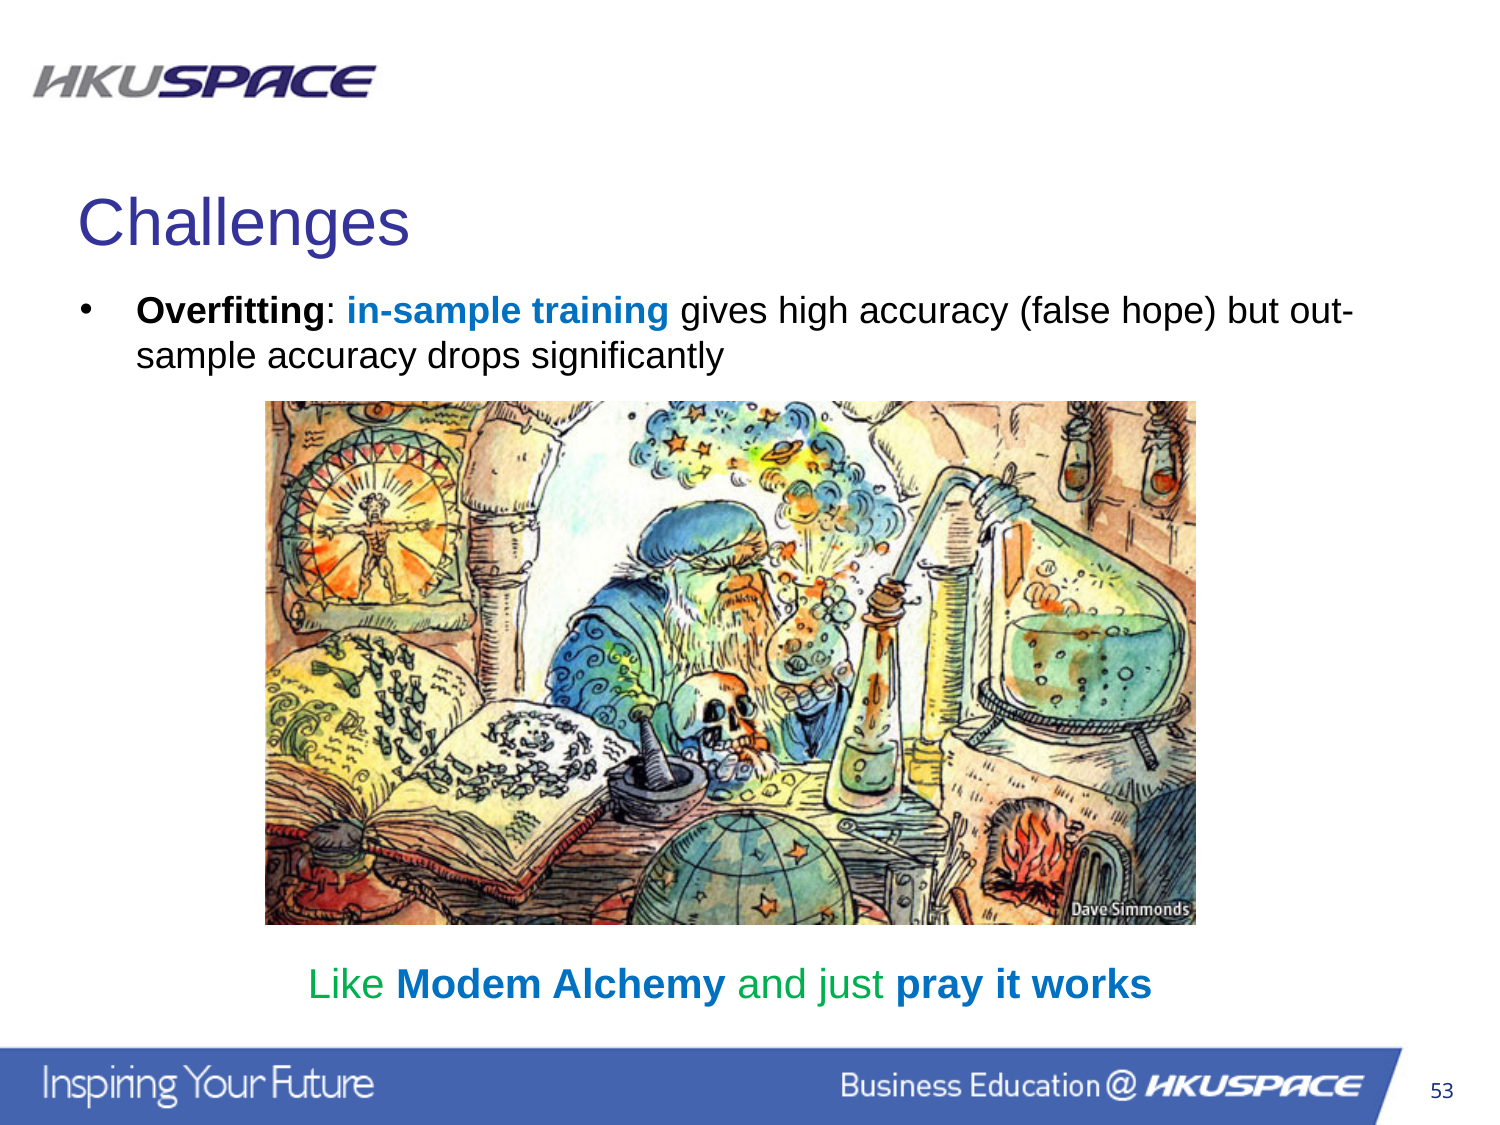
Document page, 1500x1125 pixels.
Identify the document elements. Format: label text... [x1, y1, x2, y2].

picture [0, 0, 1500, 1125]
slide_number 53 [1415, 1070, 1499, 1125]
title Challenges [62, 101, 1388, 266]
text_box Overfitting: in-sample training gives high accuracy (false hope) but out-sample accuracy drops significantly [64, 278, 1483, 1047]
text_box Like Modem Alchemy and just pray it works [293, 949, 1168, 1015]
